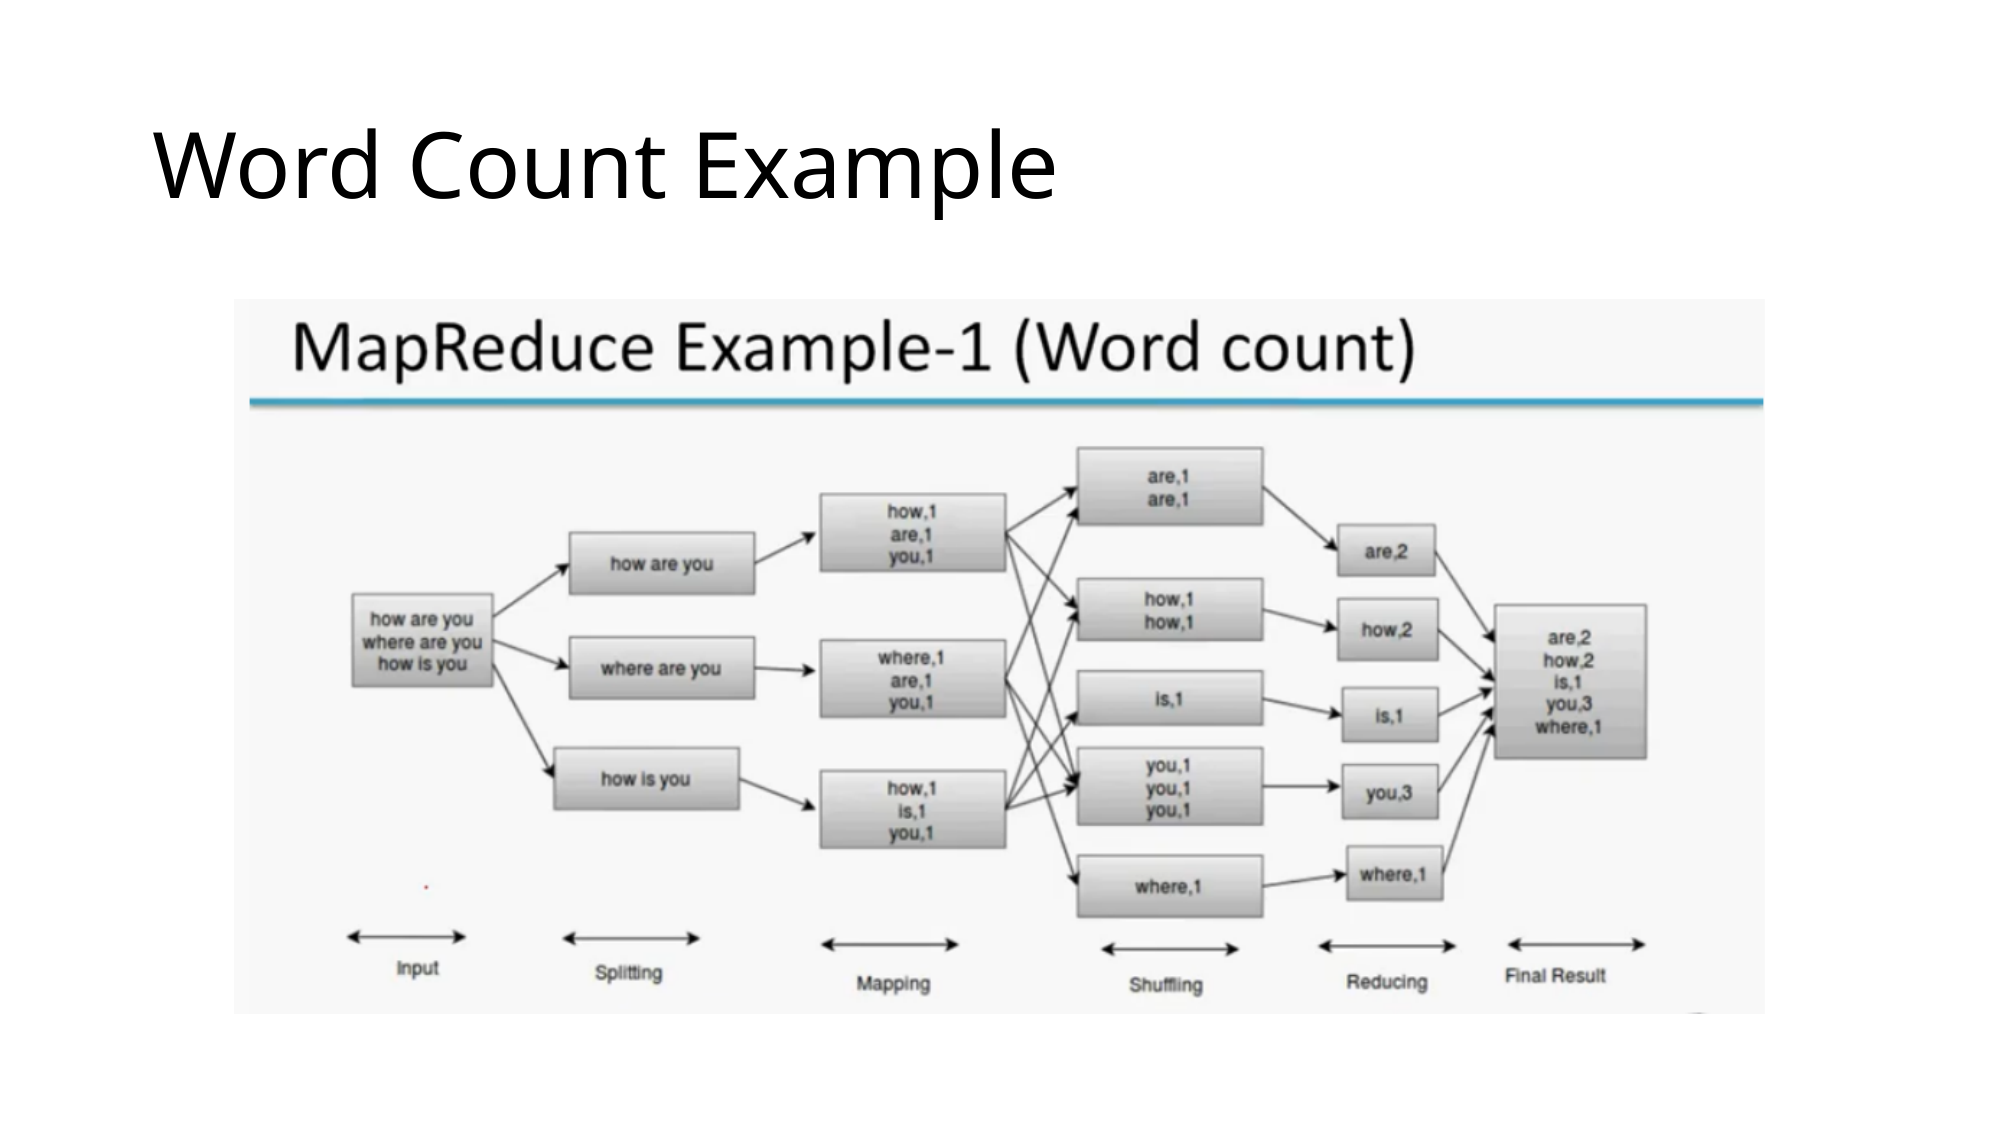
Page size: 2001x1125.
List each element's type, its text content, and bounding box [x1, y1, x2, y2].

title Word Count Example [137, 59, 1863, 278]
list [234, 299, 1765, 1014]
